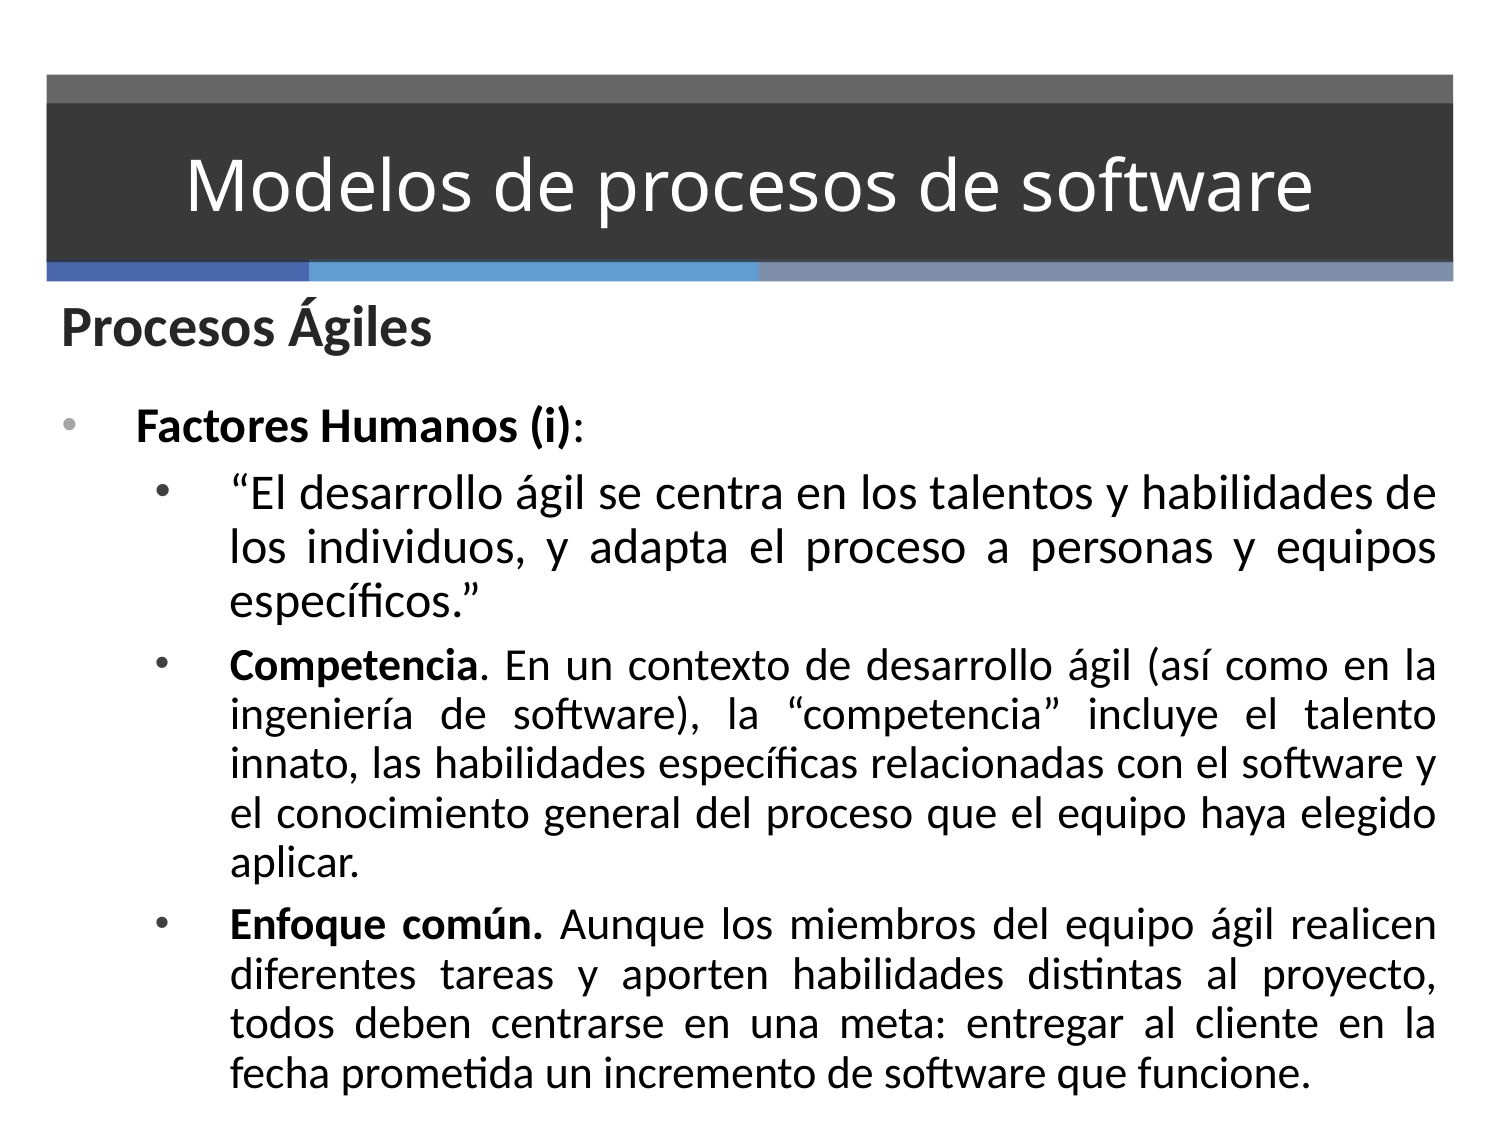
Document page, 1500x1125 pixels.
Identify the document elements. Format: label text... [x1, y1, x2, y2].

title Modelos de procesos de software [46, 103, 1454, 263]
list Procesos Ágiles Factores Humanos (i): “El desarrollo ágil se centra en los talentos y habilidades de los individuos, y adapta el proceso a personas y equipos específicos.” Competencia. En un contexto de desarrollo ágil (así como en la ingeniería de software), la “competencia” incluye el talento innato, las habilidades específicas relacionadas con el software y el conocimiento general del proceso que el equipo haya elegido aplicar. Enfoque común. Aunque los miembros del equipo ágil realicen diferentes tareas y aporten habilidades distintas al proyecto, todos deben centrarse en una meta: entregar al cliente en la fecha prometida un incremento de software que funcione. [46, 280, 1454, 936]
